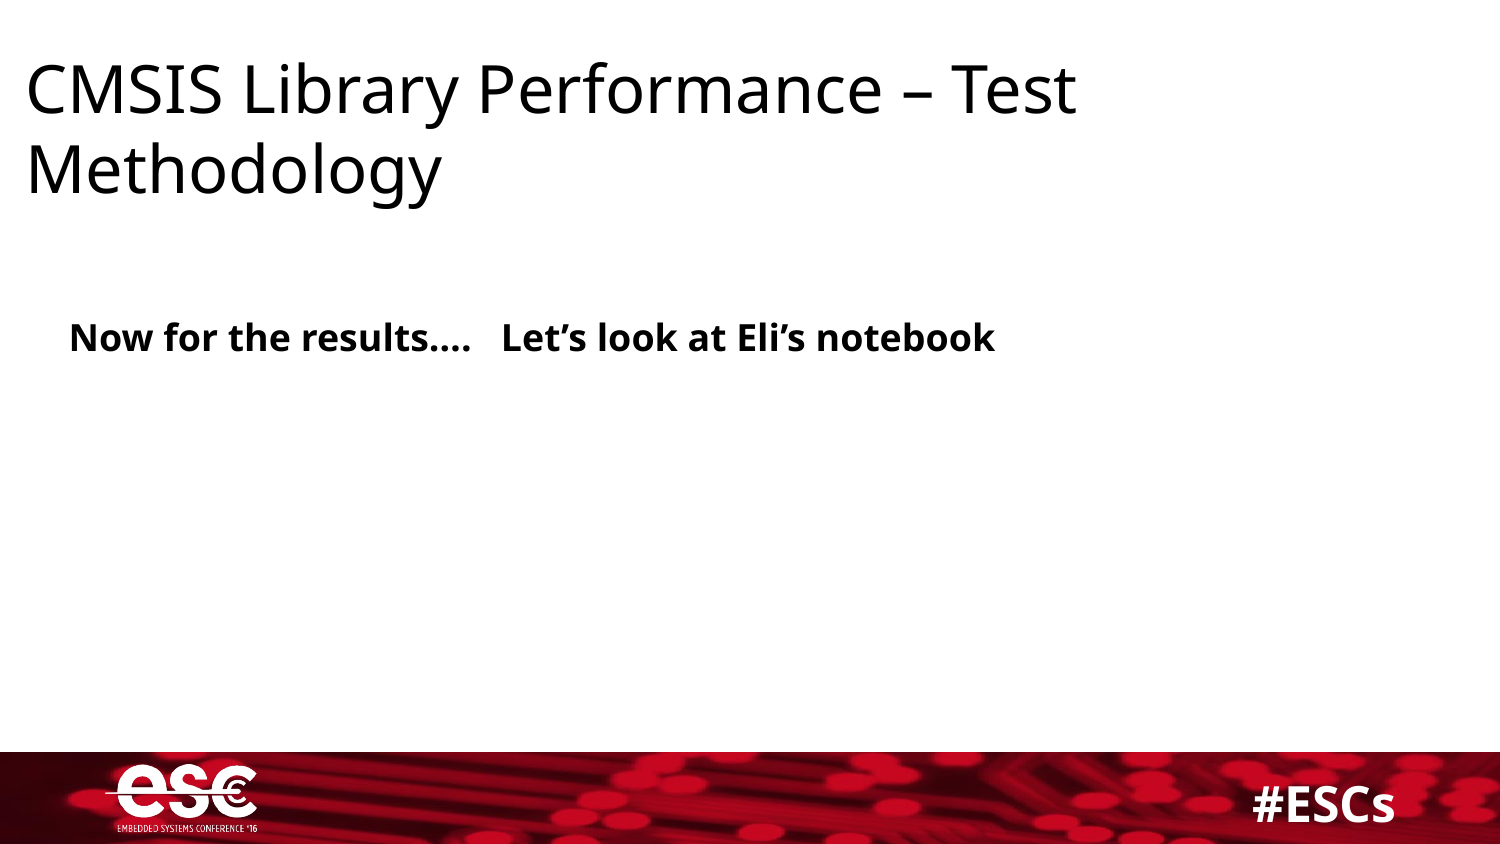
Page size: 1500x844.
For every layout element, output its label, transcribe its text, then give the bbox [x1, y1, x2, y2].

list Now for the results…. Let’s look at Eli’s notebook [53, 261, 1500, 798]
title CMSIS Library Performance – Test Methodology [10, 39, 1457, 138]
picture [0, 752, 1500, 844]
